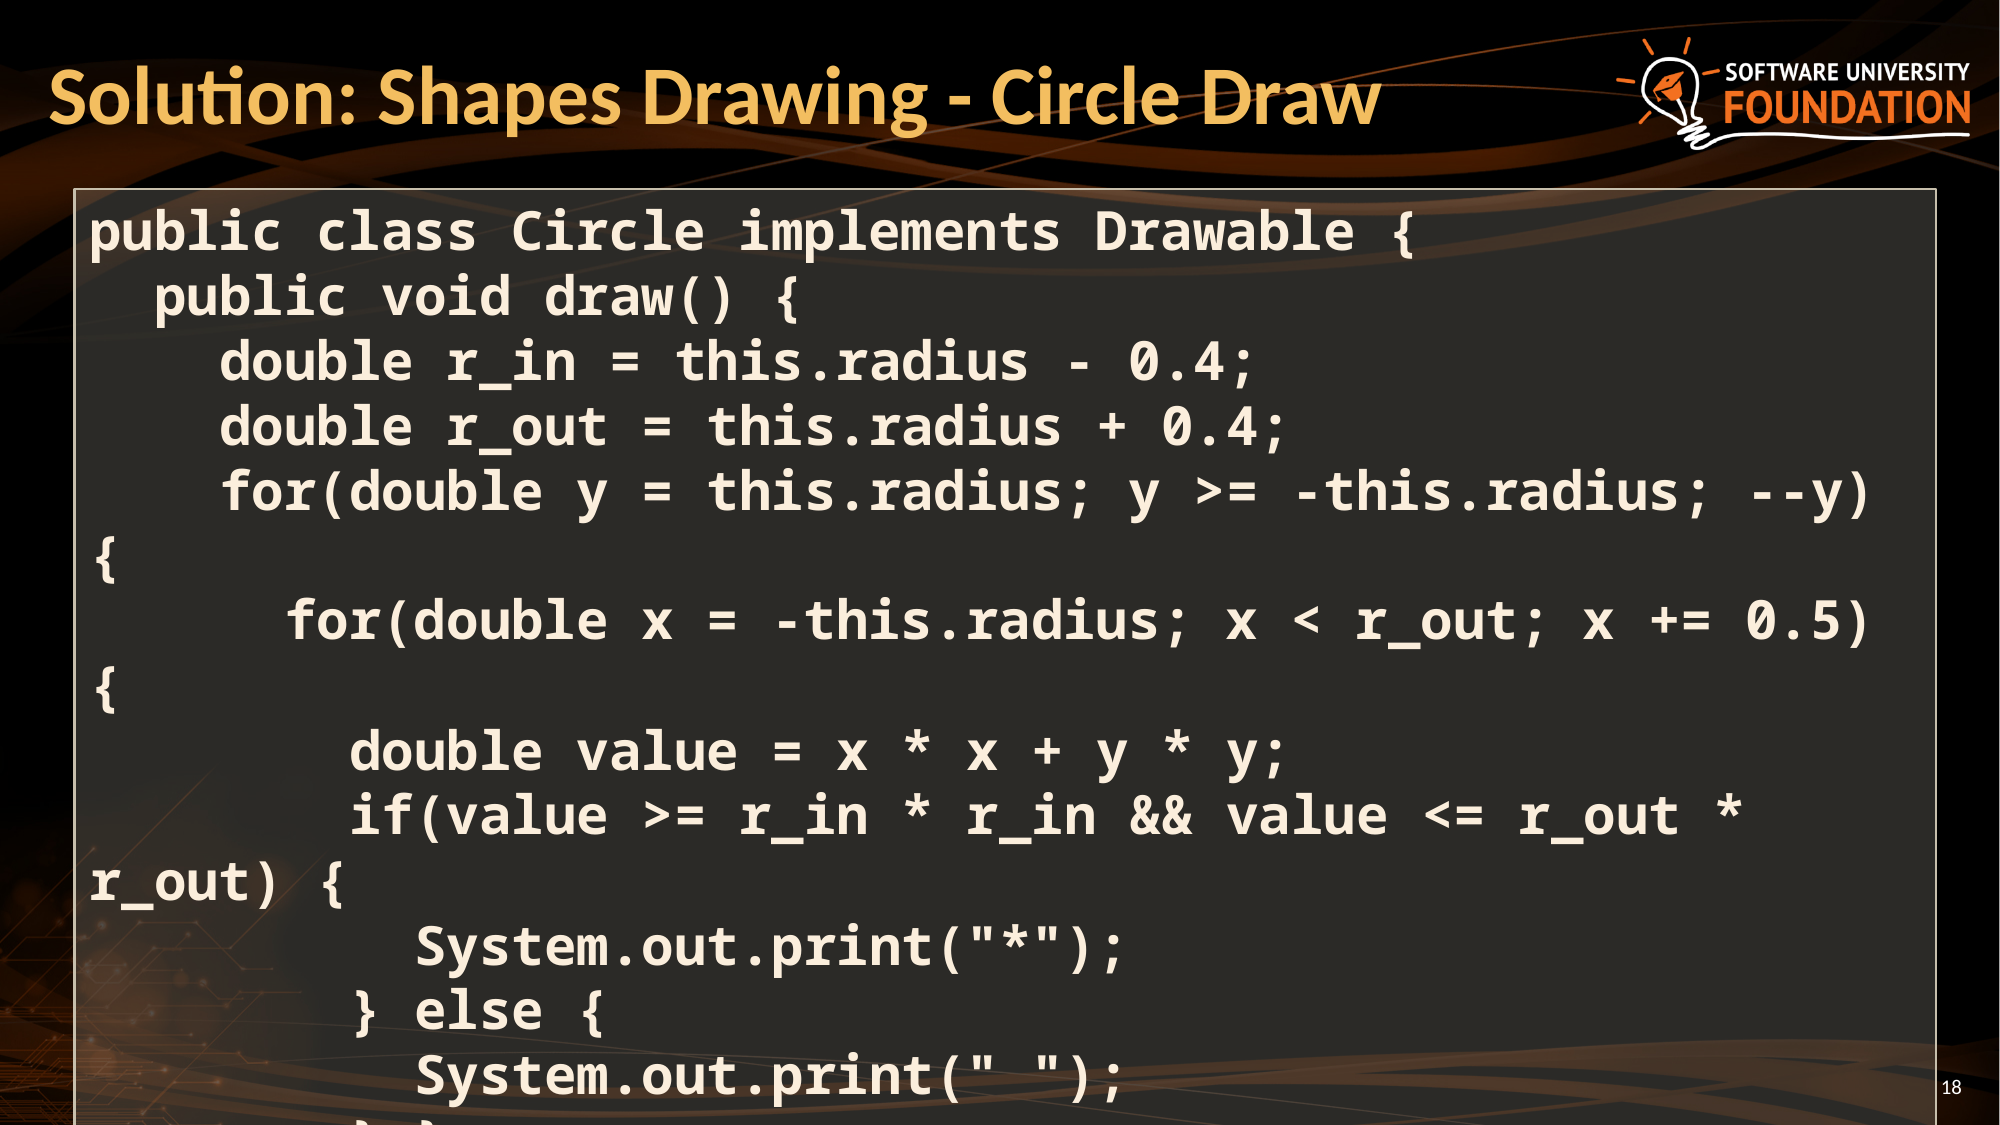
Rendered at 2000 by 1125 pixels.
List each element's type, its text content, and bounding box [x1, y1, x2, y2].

picture [0, 0, 2000, 1125]
title Solution: Shapes Drawing - Circle Draw [30, 6, 1602, 189]
text_box public class Circle implements Drawable { public void draw() { double r_in = this.radius - 0.4; double r_out = this.radius + 0.4; for(double y = this.radius; y >= -this.radius; --y) { for(double x = -this.radius; x < r_out; x += 0.5) { double value = x * x + y * y; if(value >= r_in * r_in && value <= r_out * r_out) { System.out.print("*"); } else { System.out.print(" "); } } System.out.println(); } } } [74, 188, 1937, 1125]
slide_number 18 [1937, 1070, 1968, 1103]
